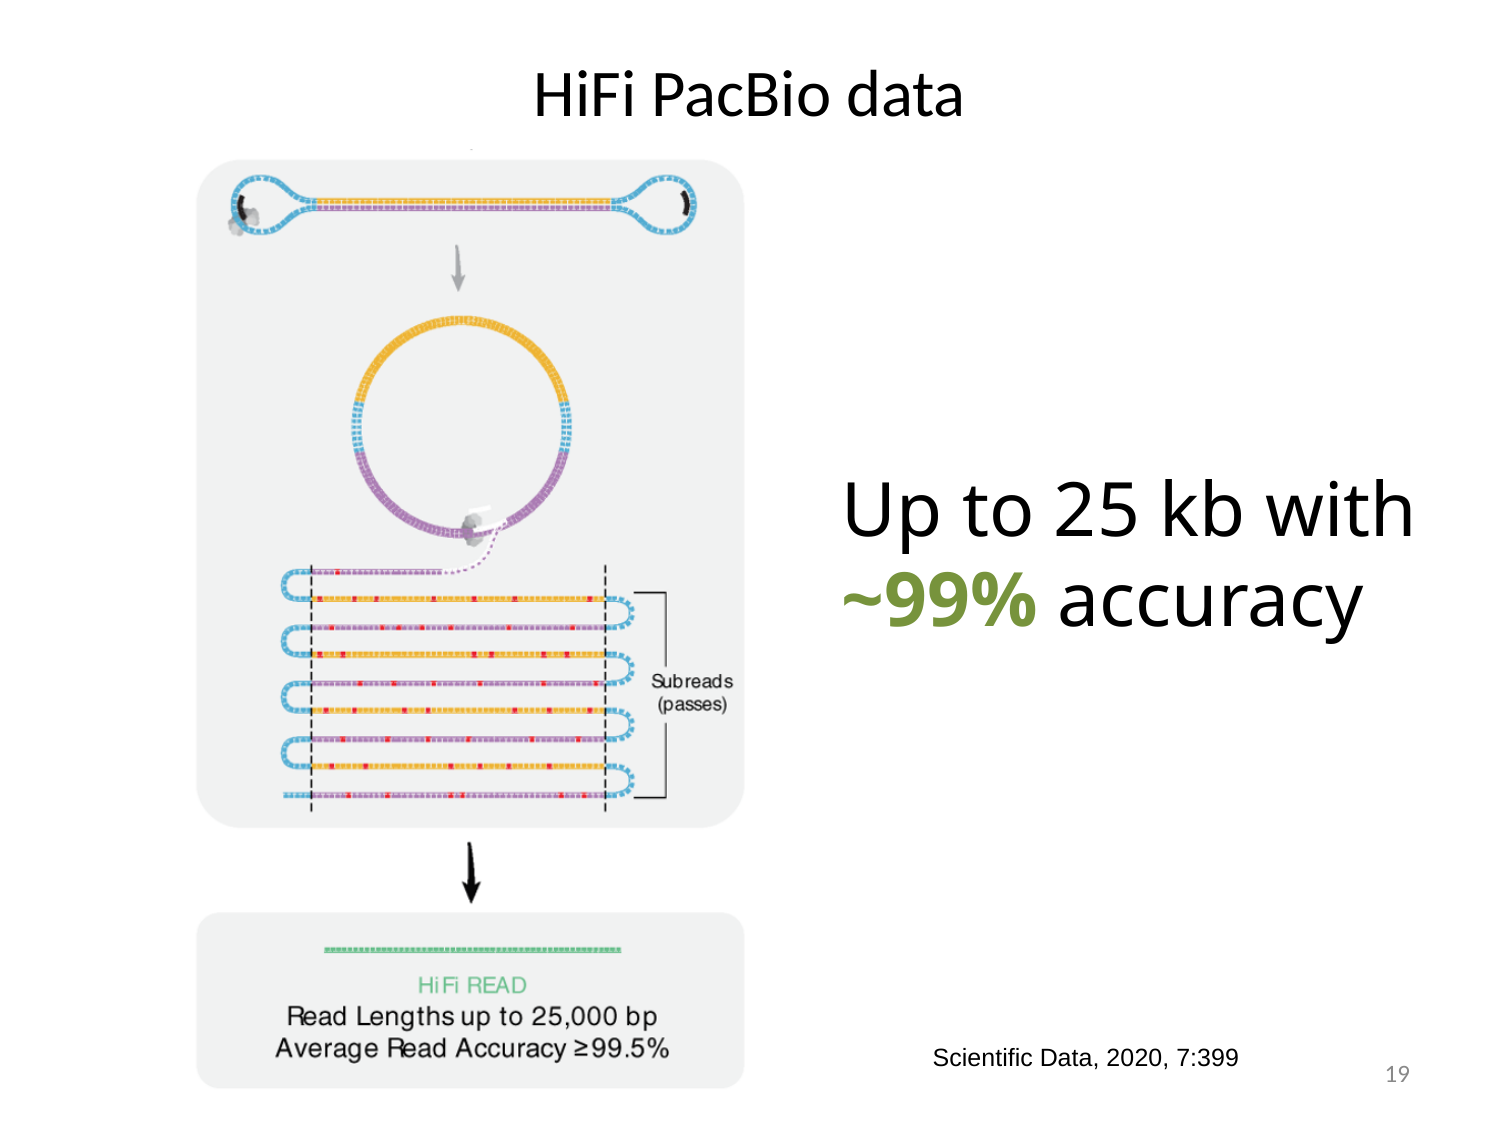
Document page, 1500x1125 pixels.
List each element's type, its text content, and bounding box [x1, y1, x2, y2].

text_box HiFi PacBio data [74, 30, 1425, 150]
text_box Up to 25 kb with ~99% accuracy [827, 453, 1432, 649]
text_box Scientific Data, 2020, 7:399 [917, 1034, 1281, 1079]
picture [190, 148, 749, 1095]
slide_number 19 [1074, 1042, 1425, 1103]
